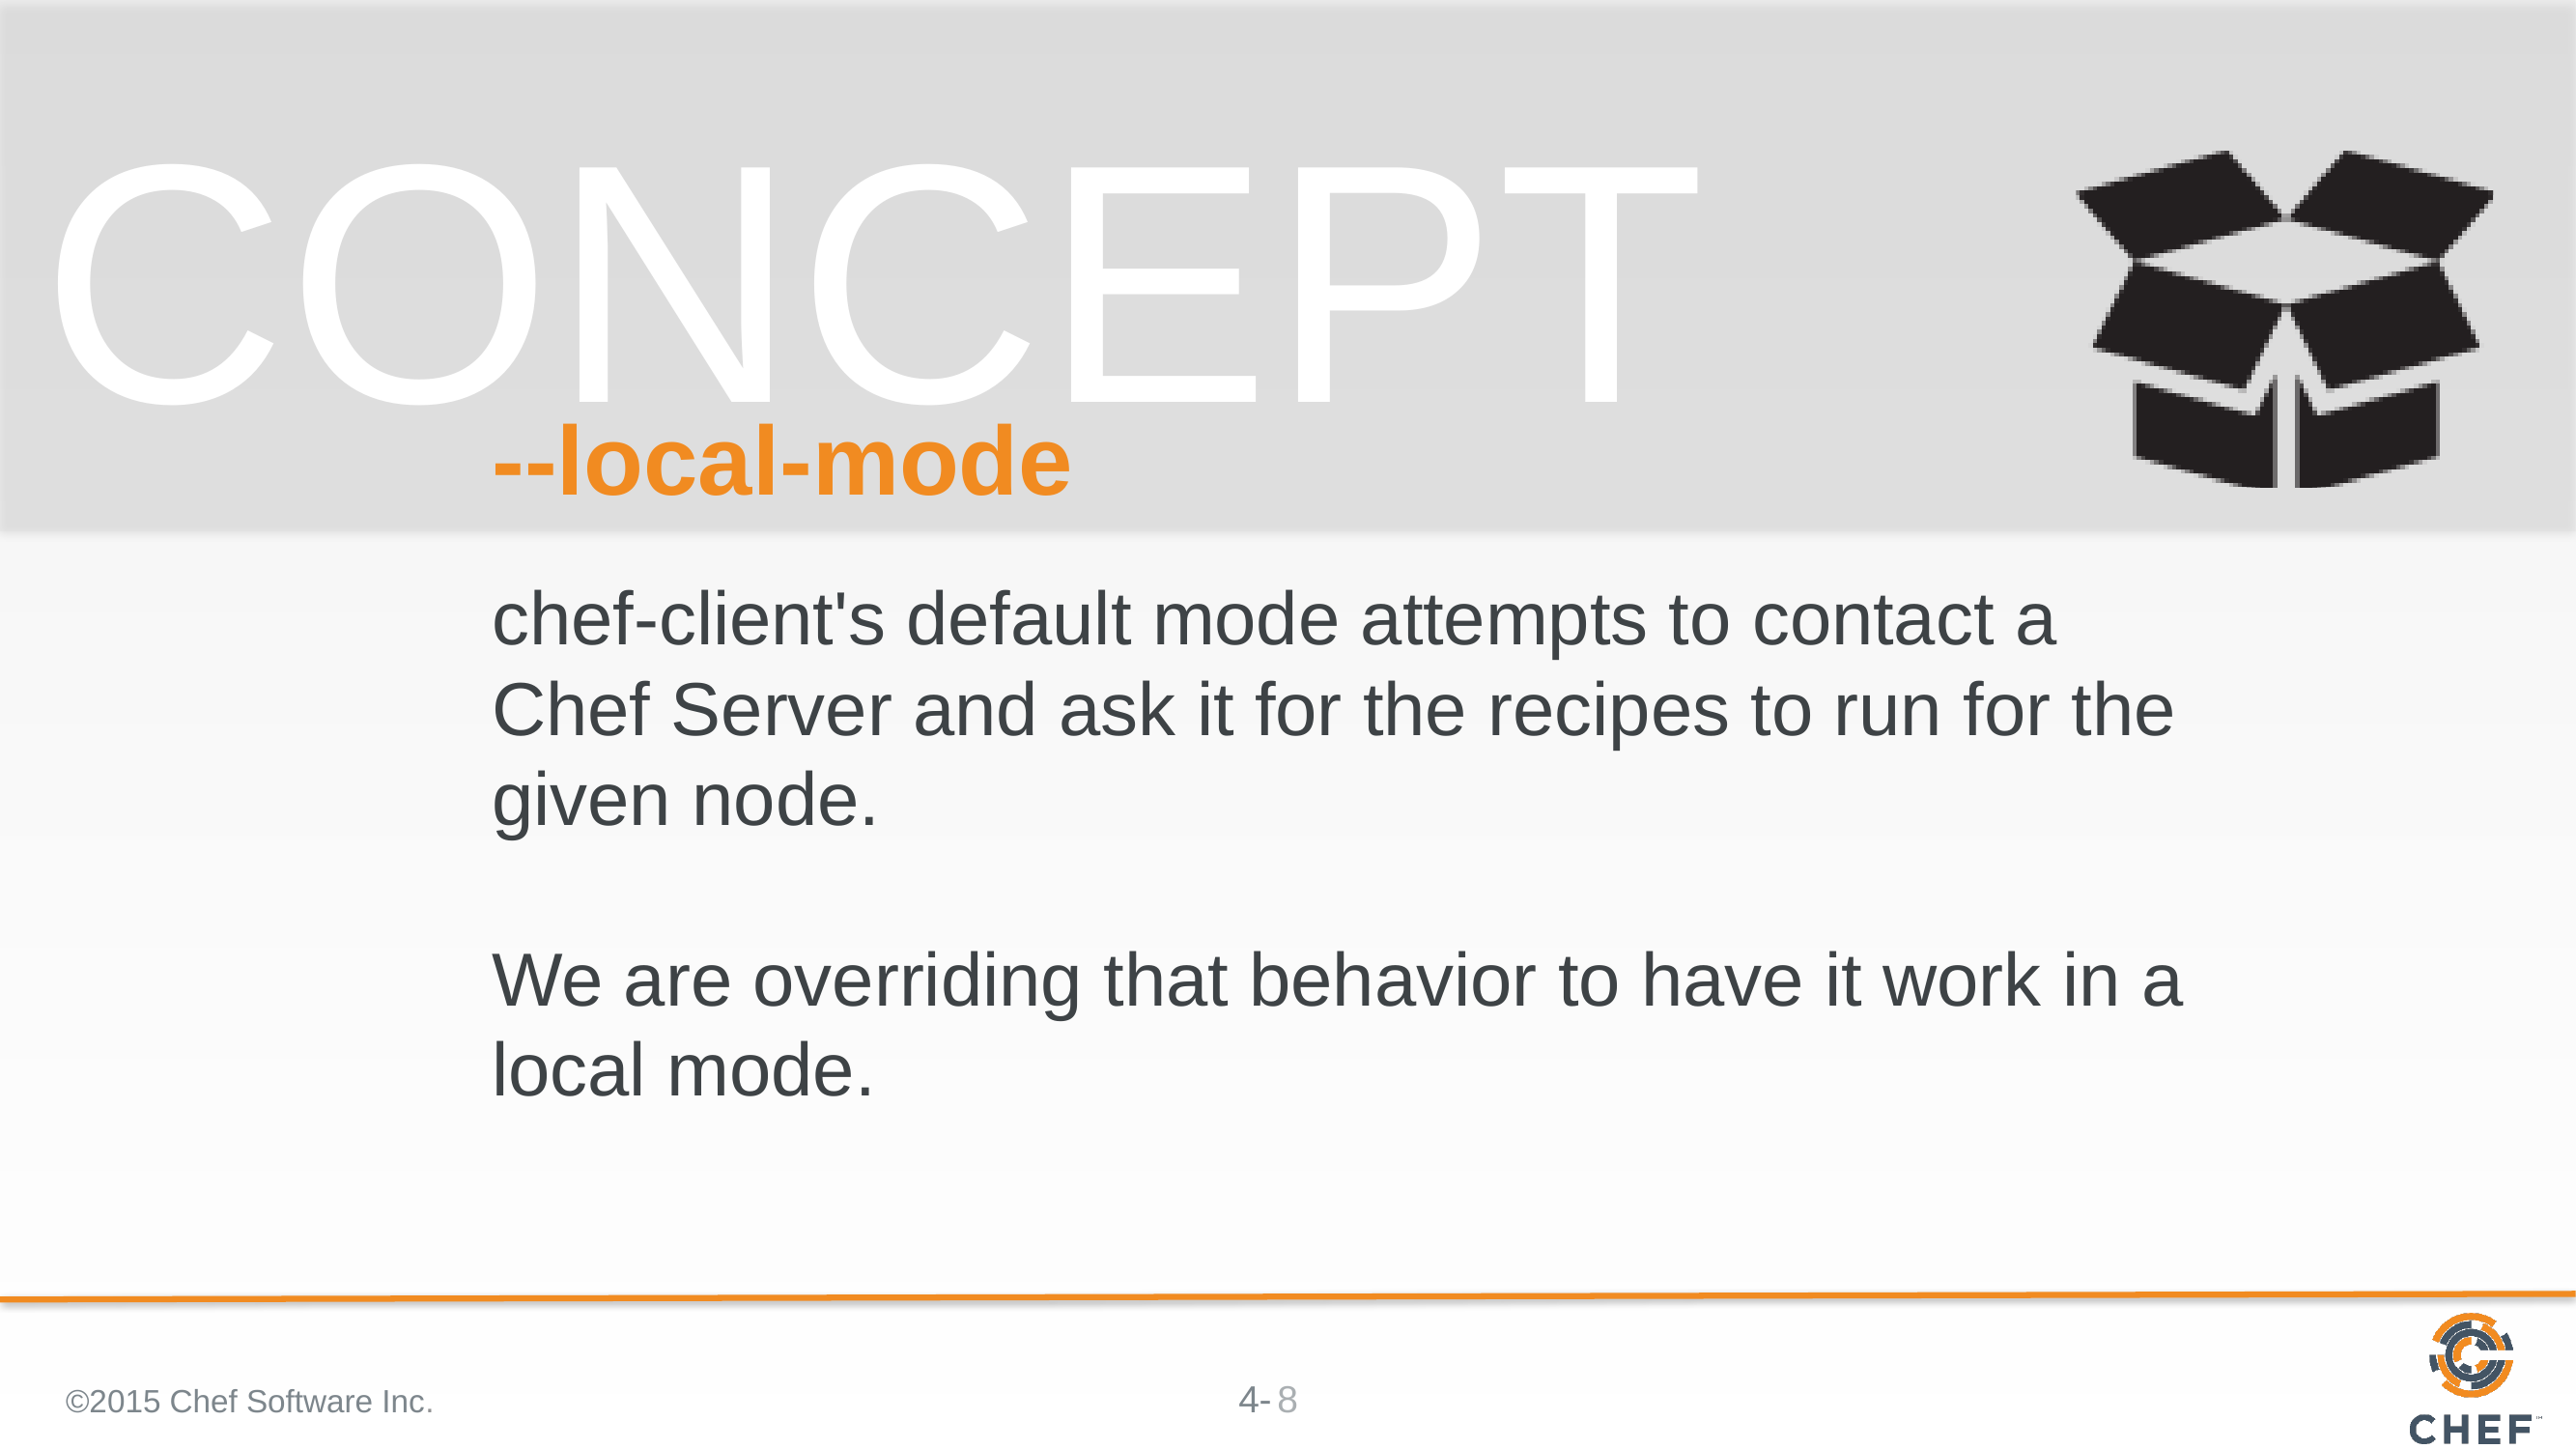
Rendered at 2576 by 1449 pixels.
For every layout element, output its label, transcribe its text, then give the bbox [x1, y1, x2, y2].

subtitle chef-client's default mode attempts to contact a Chef Server and ask it for the recipes to run for the given node. We are overriding that behavior to have it work in a local mode. [477, 555, 2217, 1087]
slide_number 8 [998, 1359, 1578, 1437]
picture [2399, 1297, 2550, 1449]
title --local-mode [477, 395, 2217, 531]
footer ©2015 Chef Software Inc. [51, 1359, 952, 1440]
